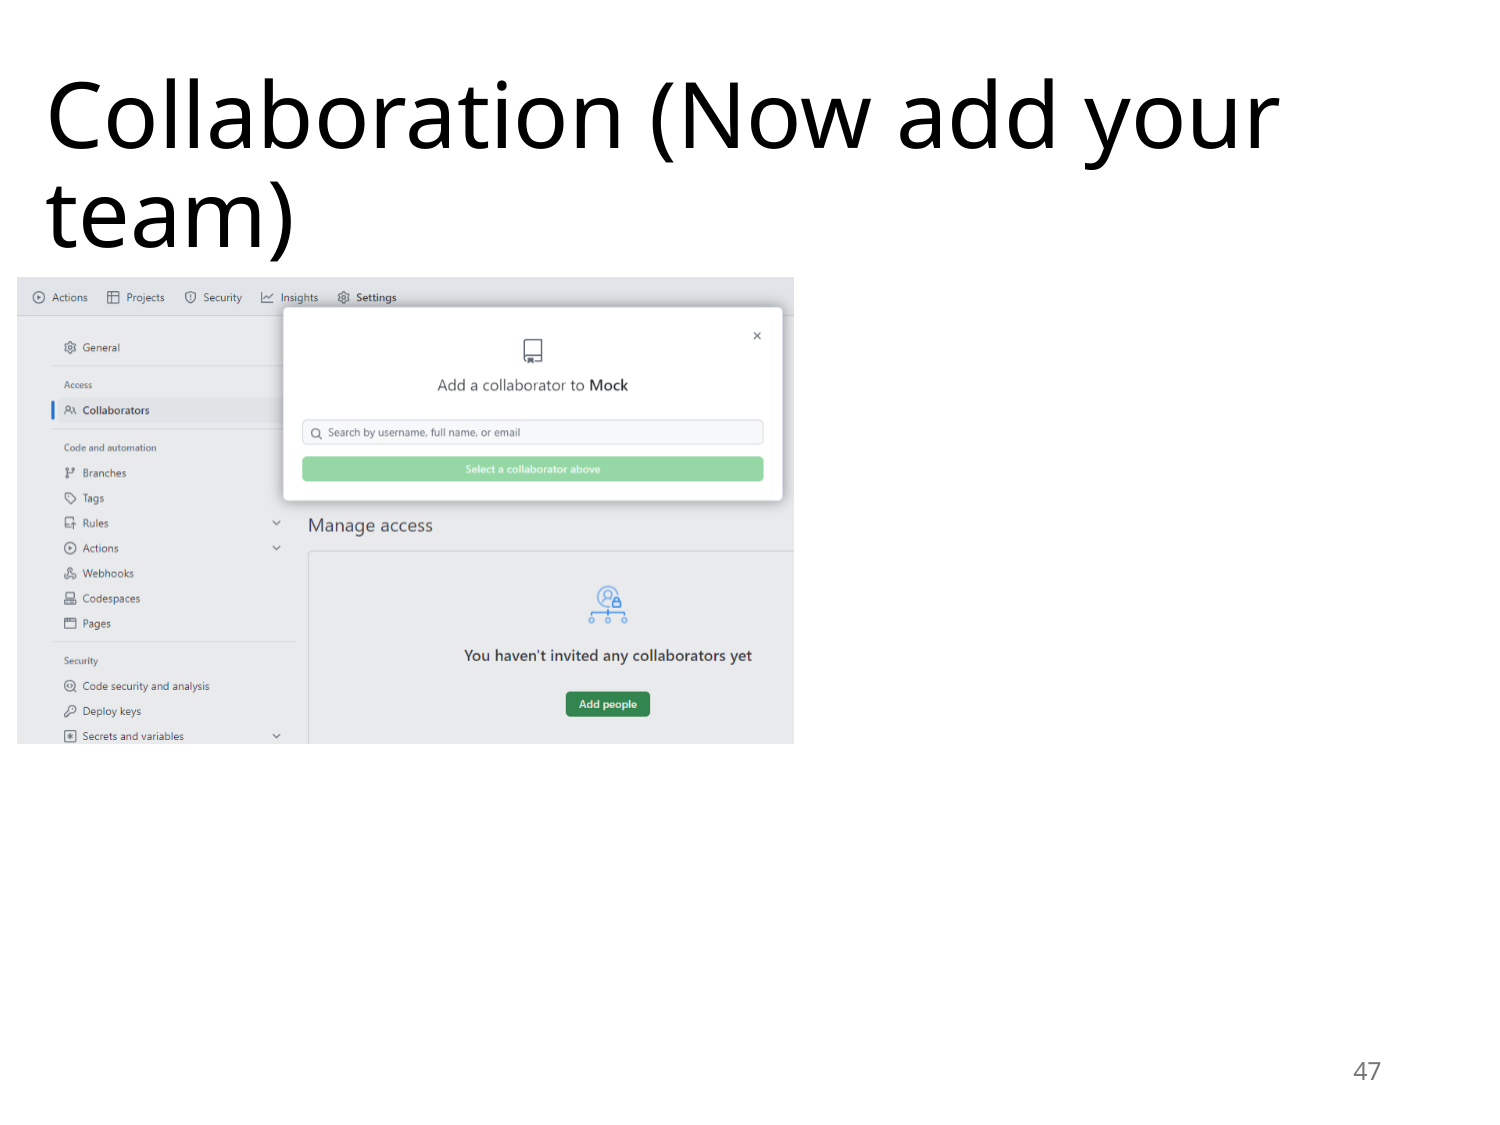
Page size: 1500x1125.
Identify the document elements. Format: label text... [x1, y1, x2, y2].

title Collaboration (Now add your team) [30, 59, 1397, 278]
picture [16, 276, 794, 744]
slide_number 47 [1059, 1042, 1397, 1103]
